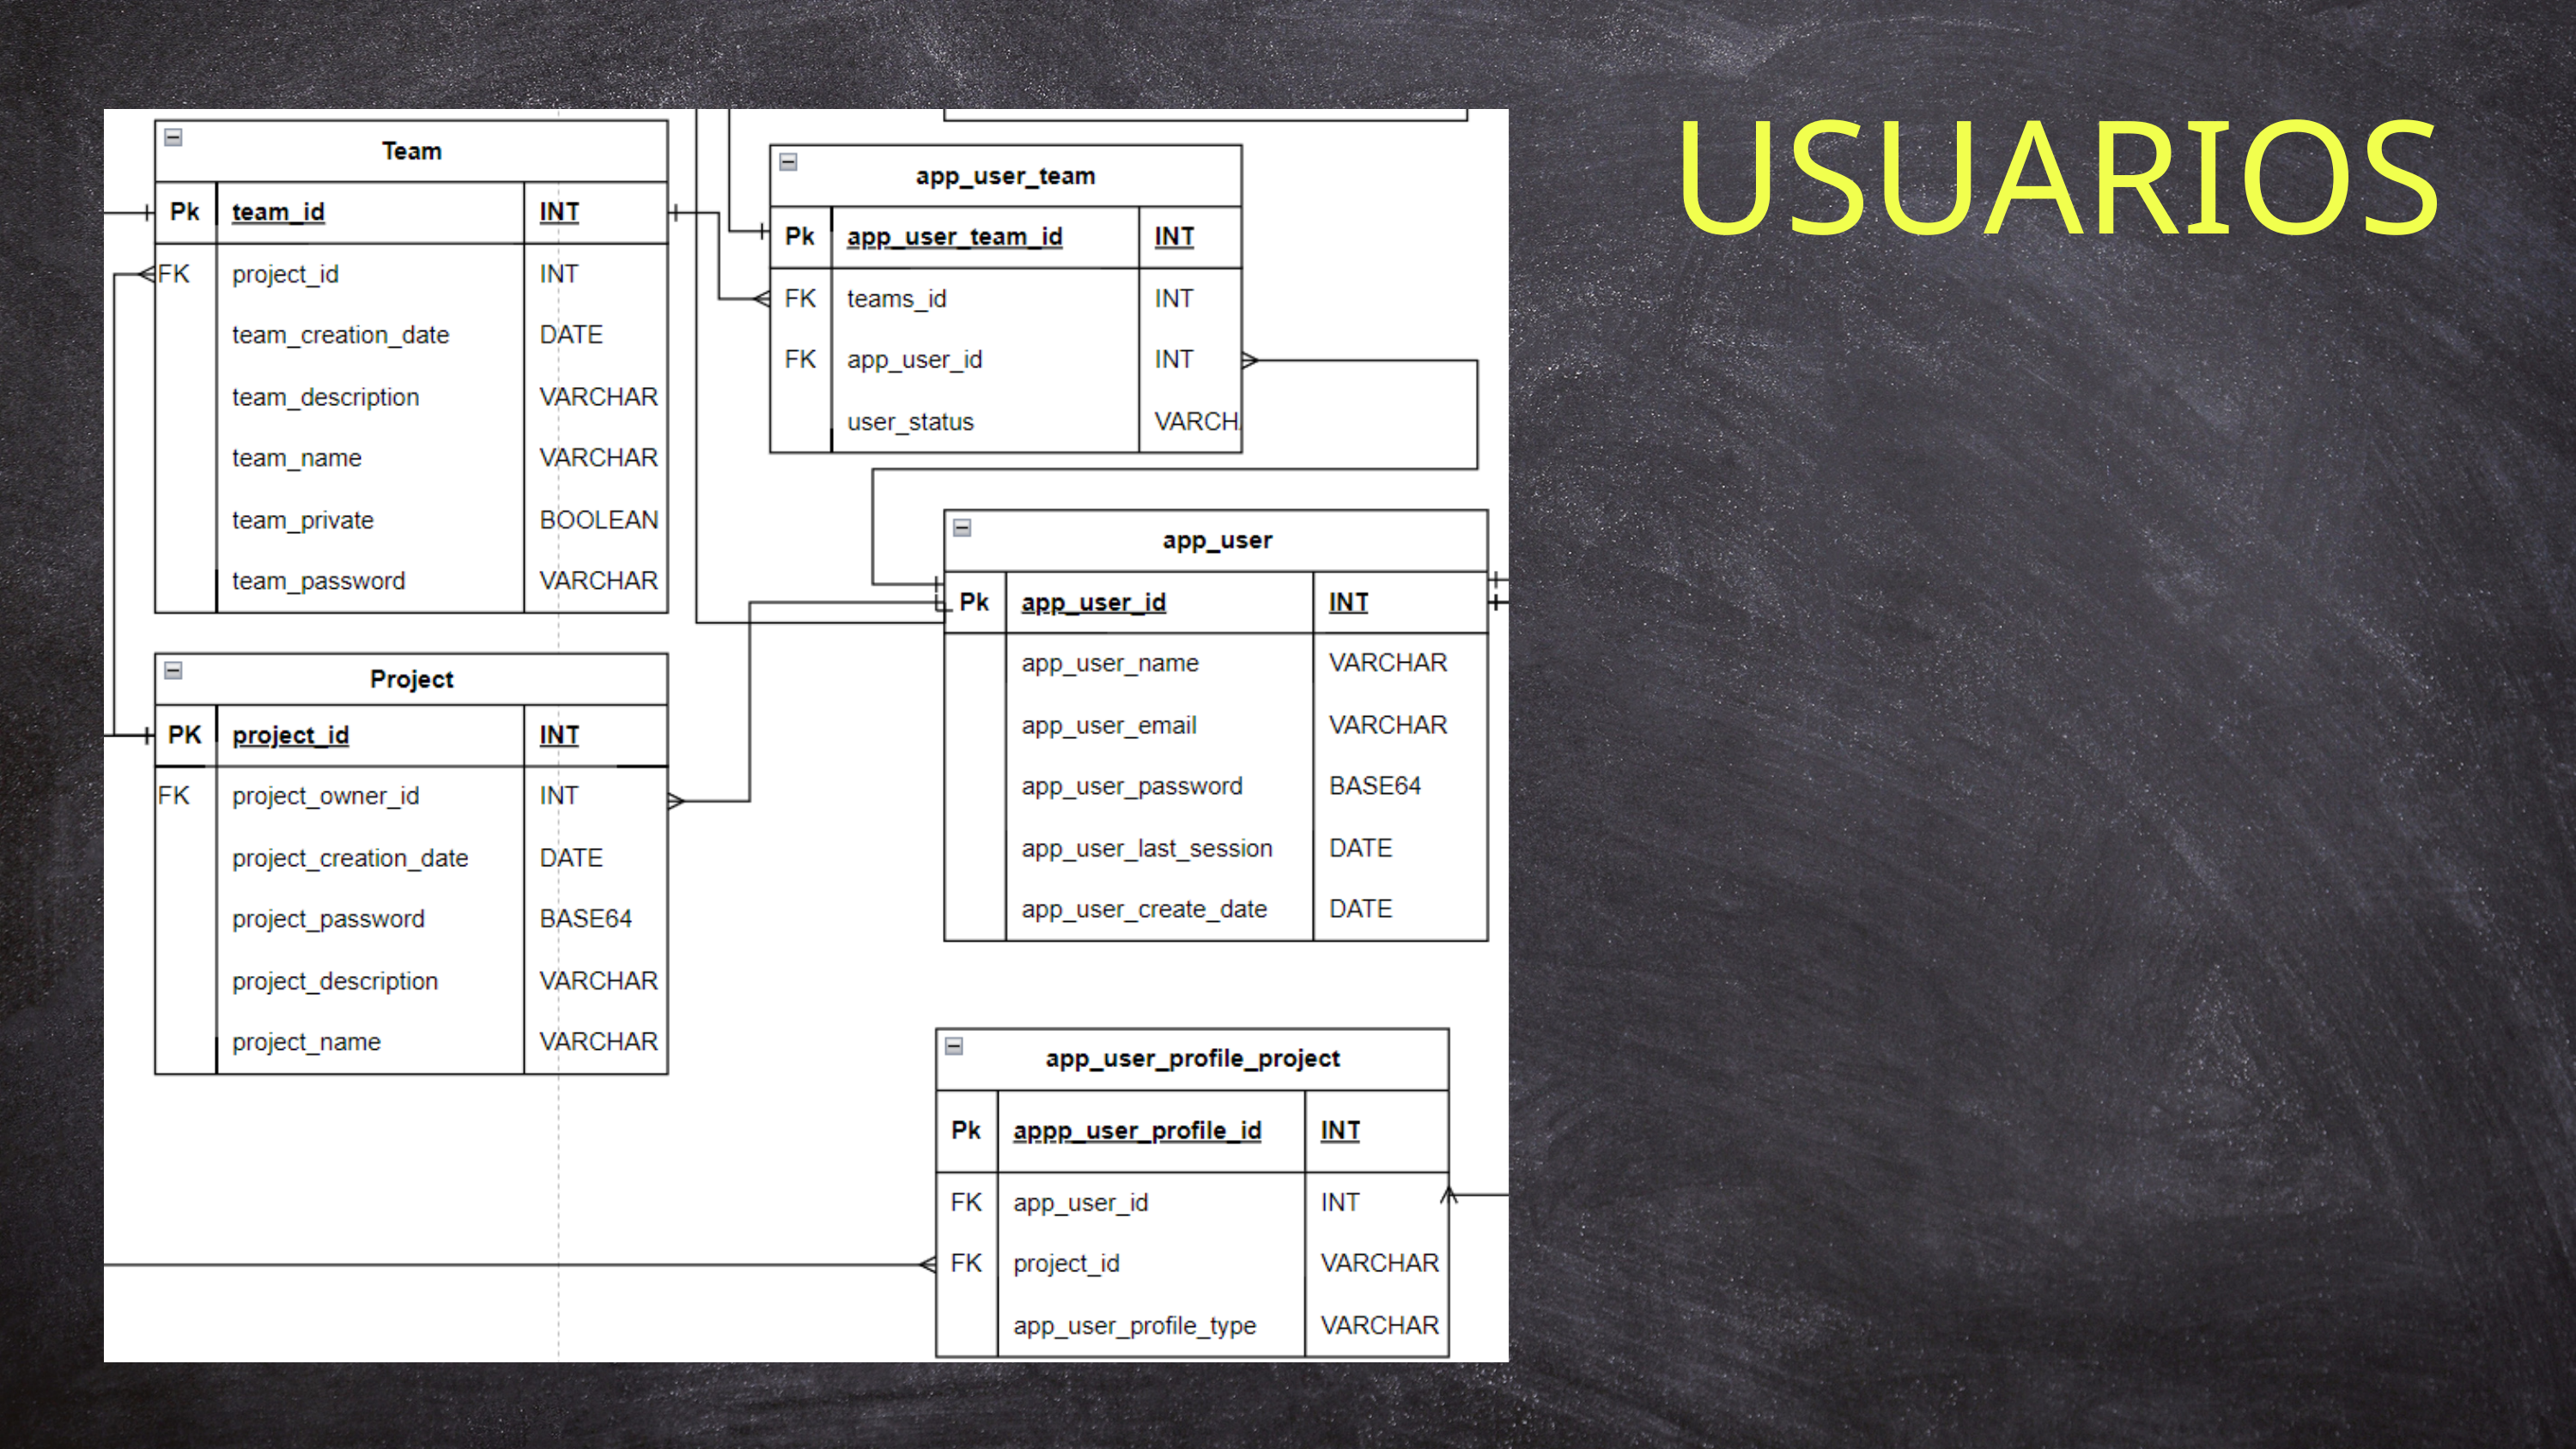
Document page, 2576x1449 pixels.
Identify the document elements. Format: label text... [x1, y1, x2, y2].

text_box [0, 0, 2576, 1449]
text_box USUARIOS [1669, 127, 2576, 266]
text_box [104, 109, 1510, 1362]
